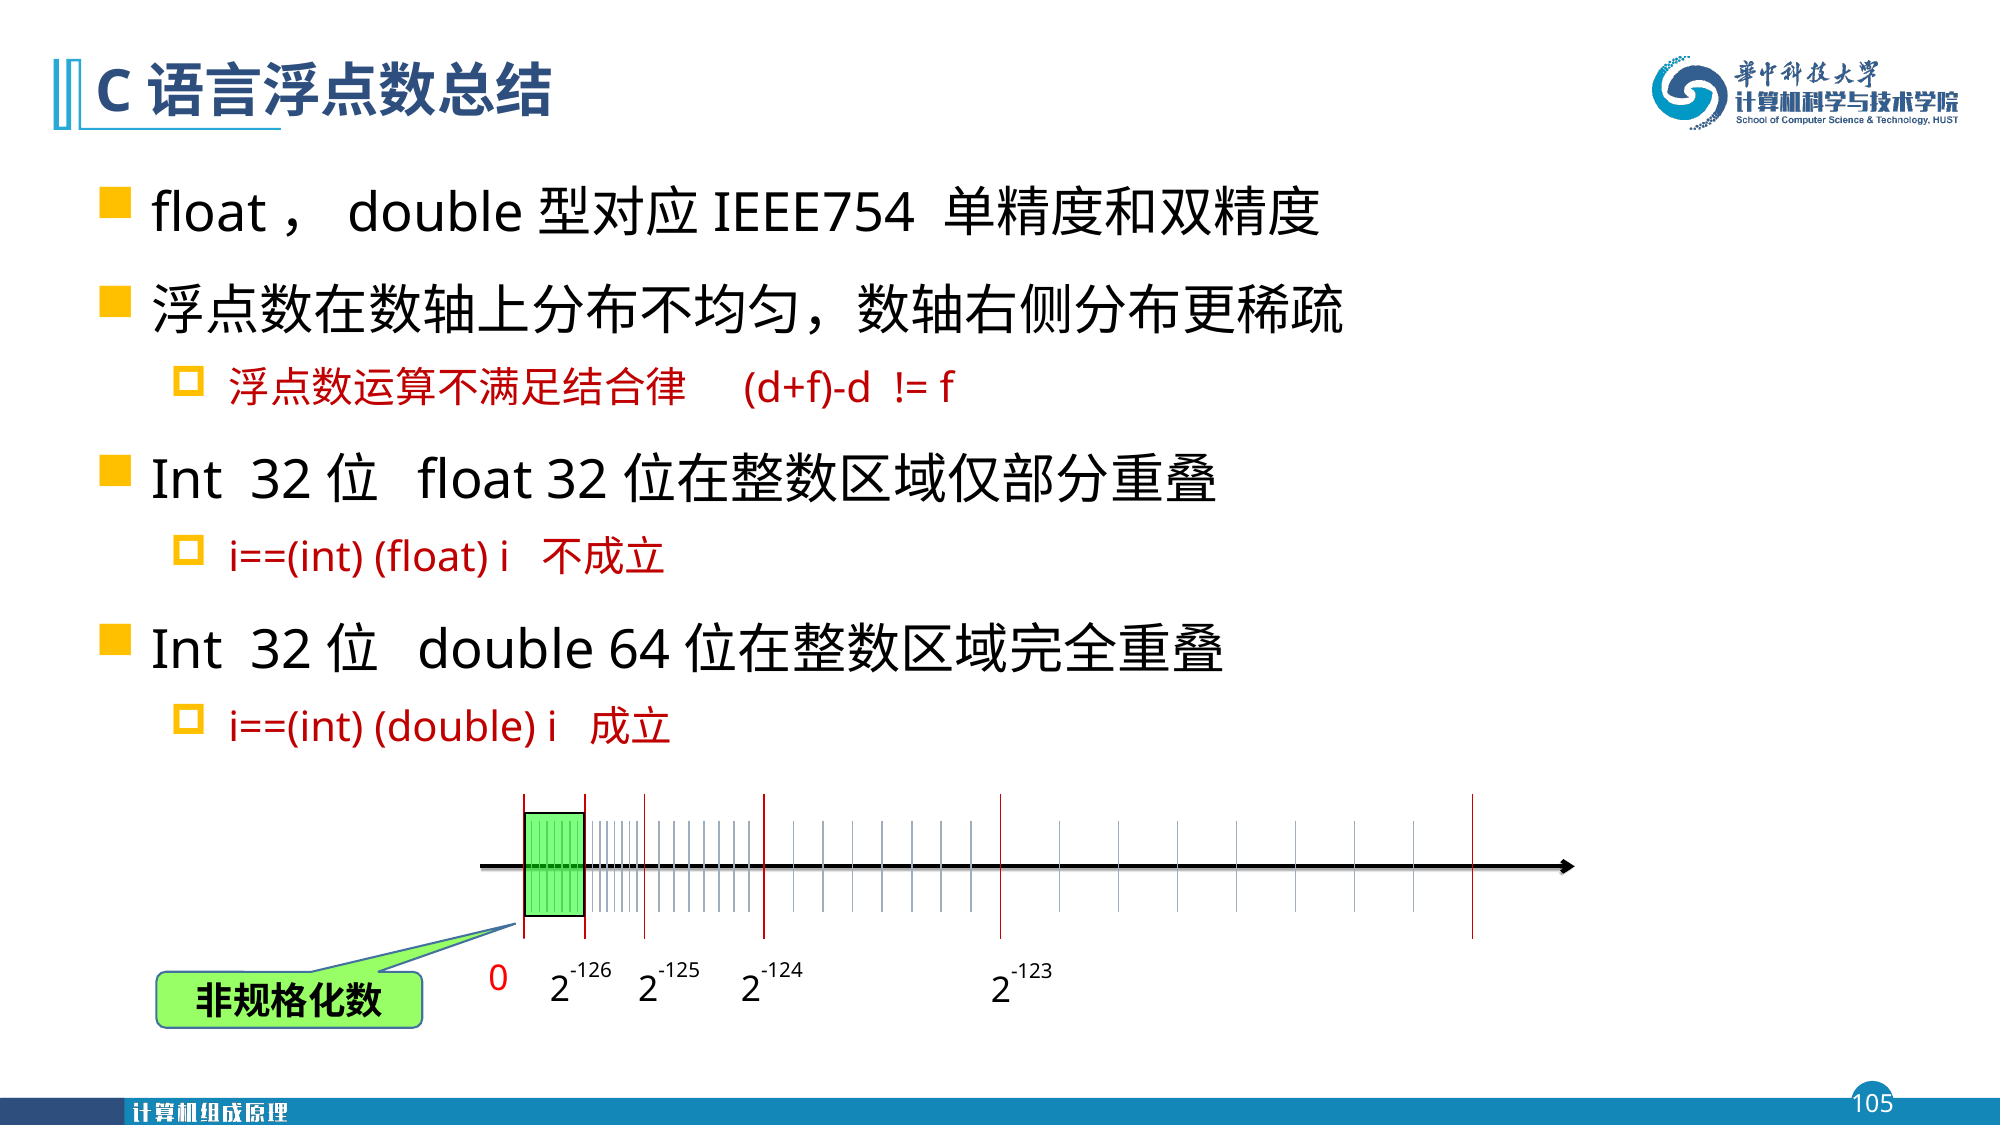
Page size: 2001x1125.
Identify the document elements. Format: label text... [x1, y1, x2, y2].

title C语言浮点数总结 [80, 42, 1805, 144]
list float，double型对应IEEE754 单精度和双精度 浮点数在数轴上分布不均匀，数轴右侧分布更稀疏 浮点数运算不满足结合律 (d+f)-d != f Int 32位 float 32位在整数区域仅部分重叠 i==(int) (float) i 不成立 Int 32位 double 64位在整数区域完全重叠 i==(int) (double) i 成立 [80, 156, 1805, 1082]
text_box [467, 793, 1575, 1005]
picture [1805, 56, 1958, 130]
text_box 非规格化数 [155, 933, 467, 1029]
